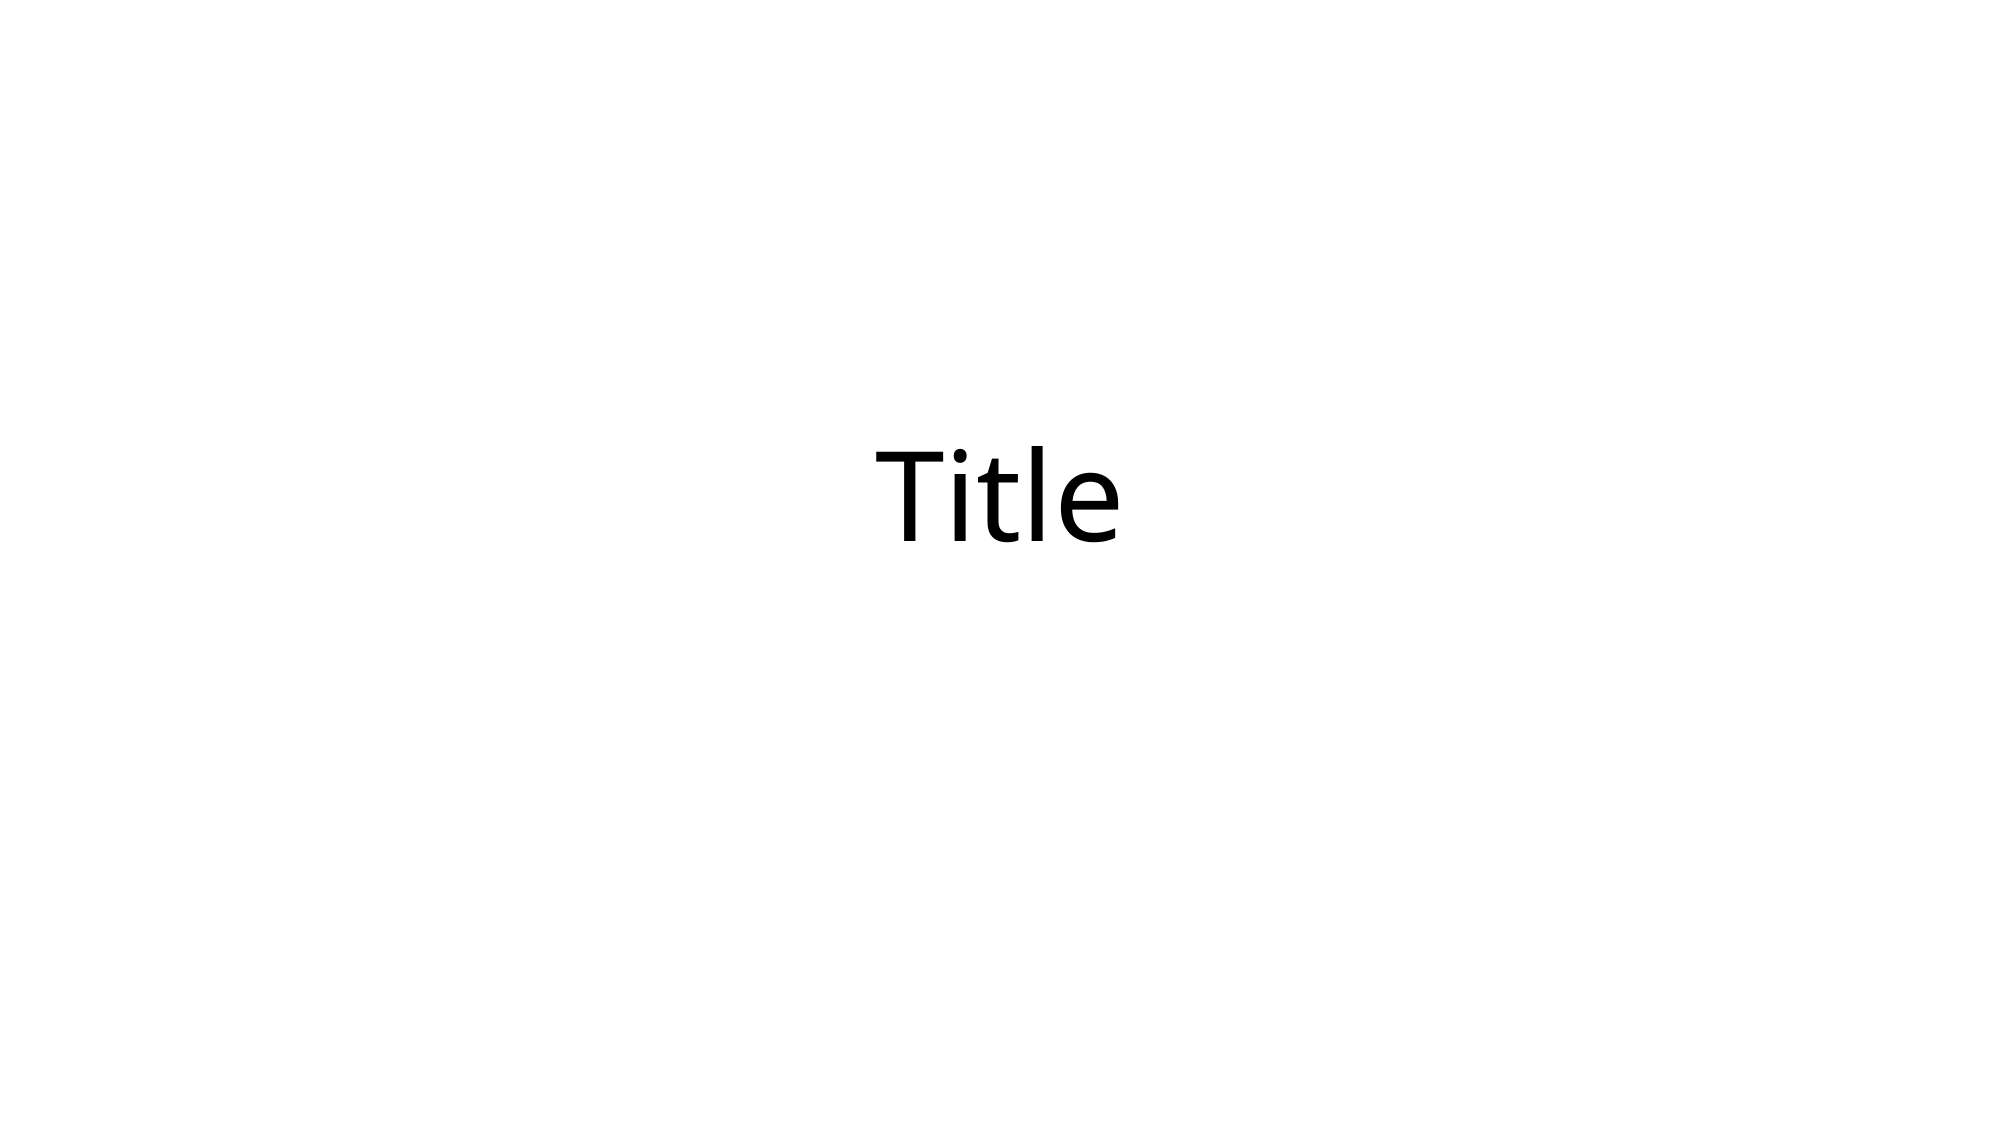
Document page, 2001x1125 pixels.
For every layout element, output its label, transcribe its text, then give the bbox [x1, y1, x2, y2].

title Title [249, 184, 1750, 576]
